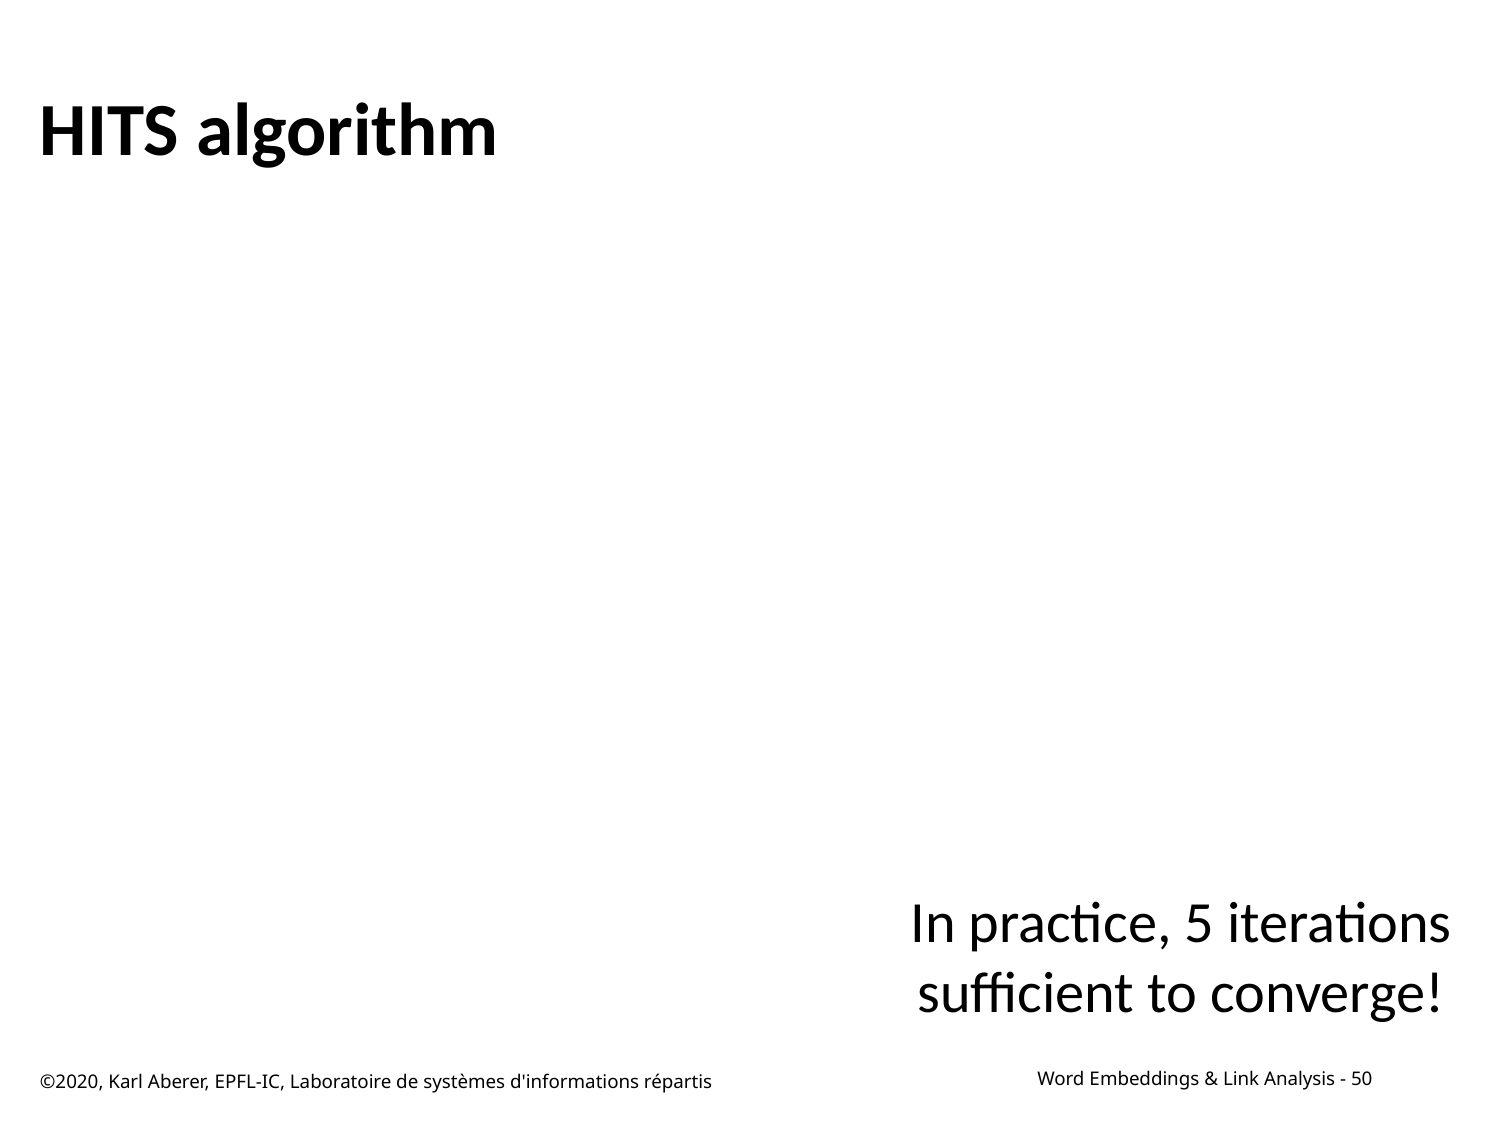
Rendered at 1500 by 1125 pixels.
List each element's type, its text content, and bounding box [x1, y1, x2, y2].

title HITS algorithm [24, 49, 1388, 201]
footer ©2020, Karl Aberer, EPFL-IC, Laboratoire de systèmes d'informations répartis [24, 1062, 988, 1101]
text_box In practice, 5 iterations sufficient to converge! [895, 877, 1467, 1032]
